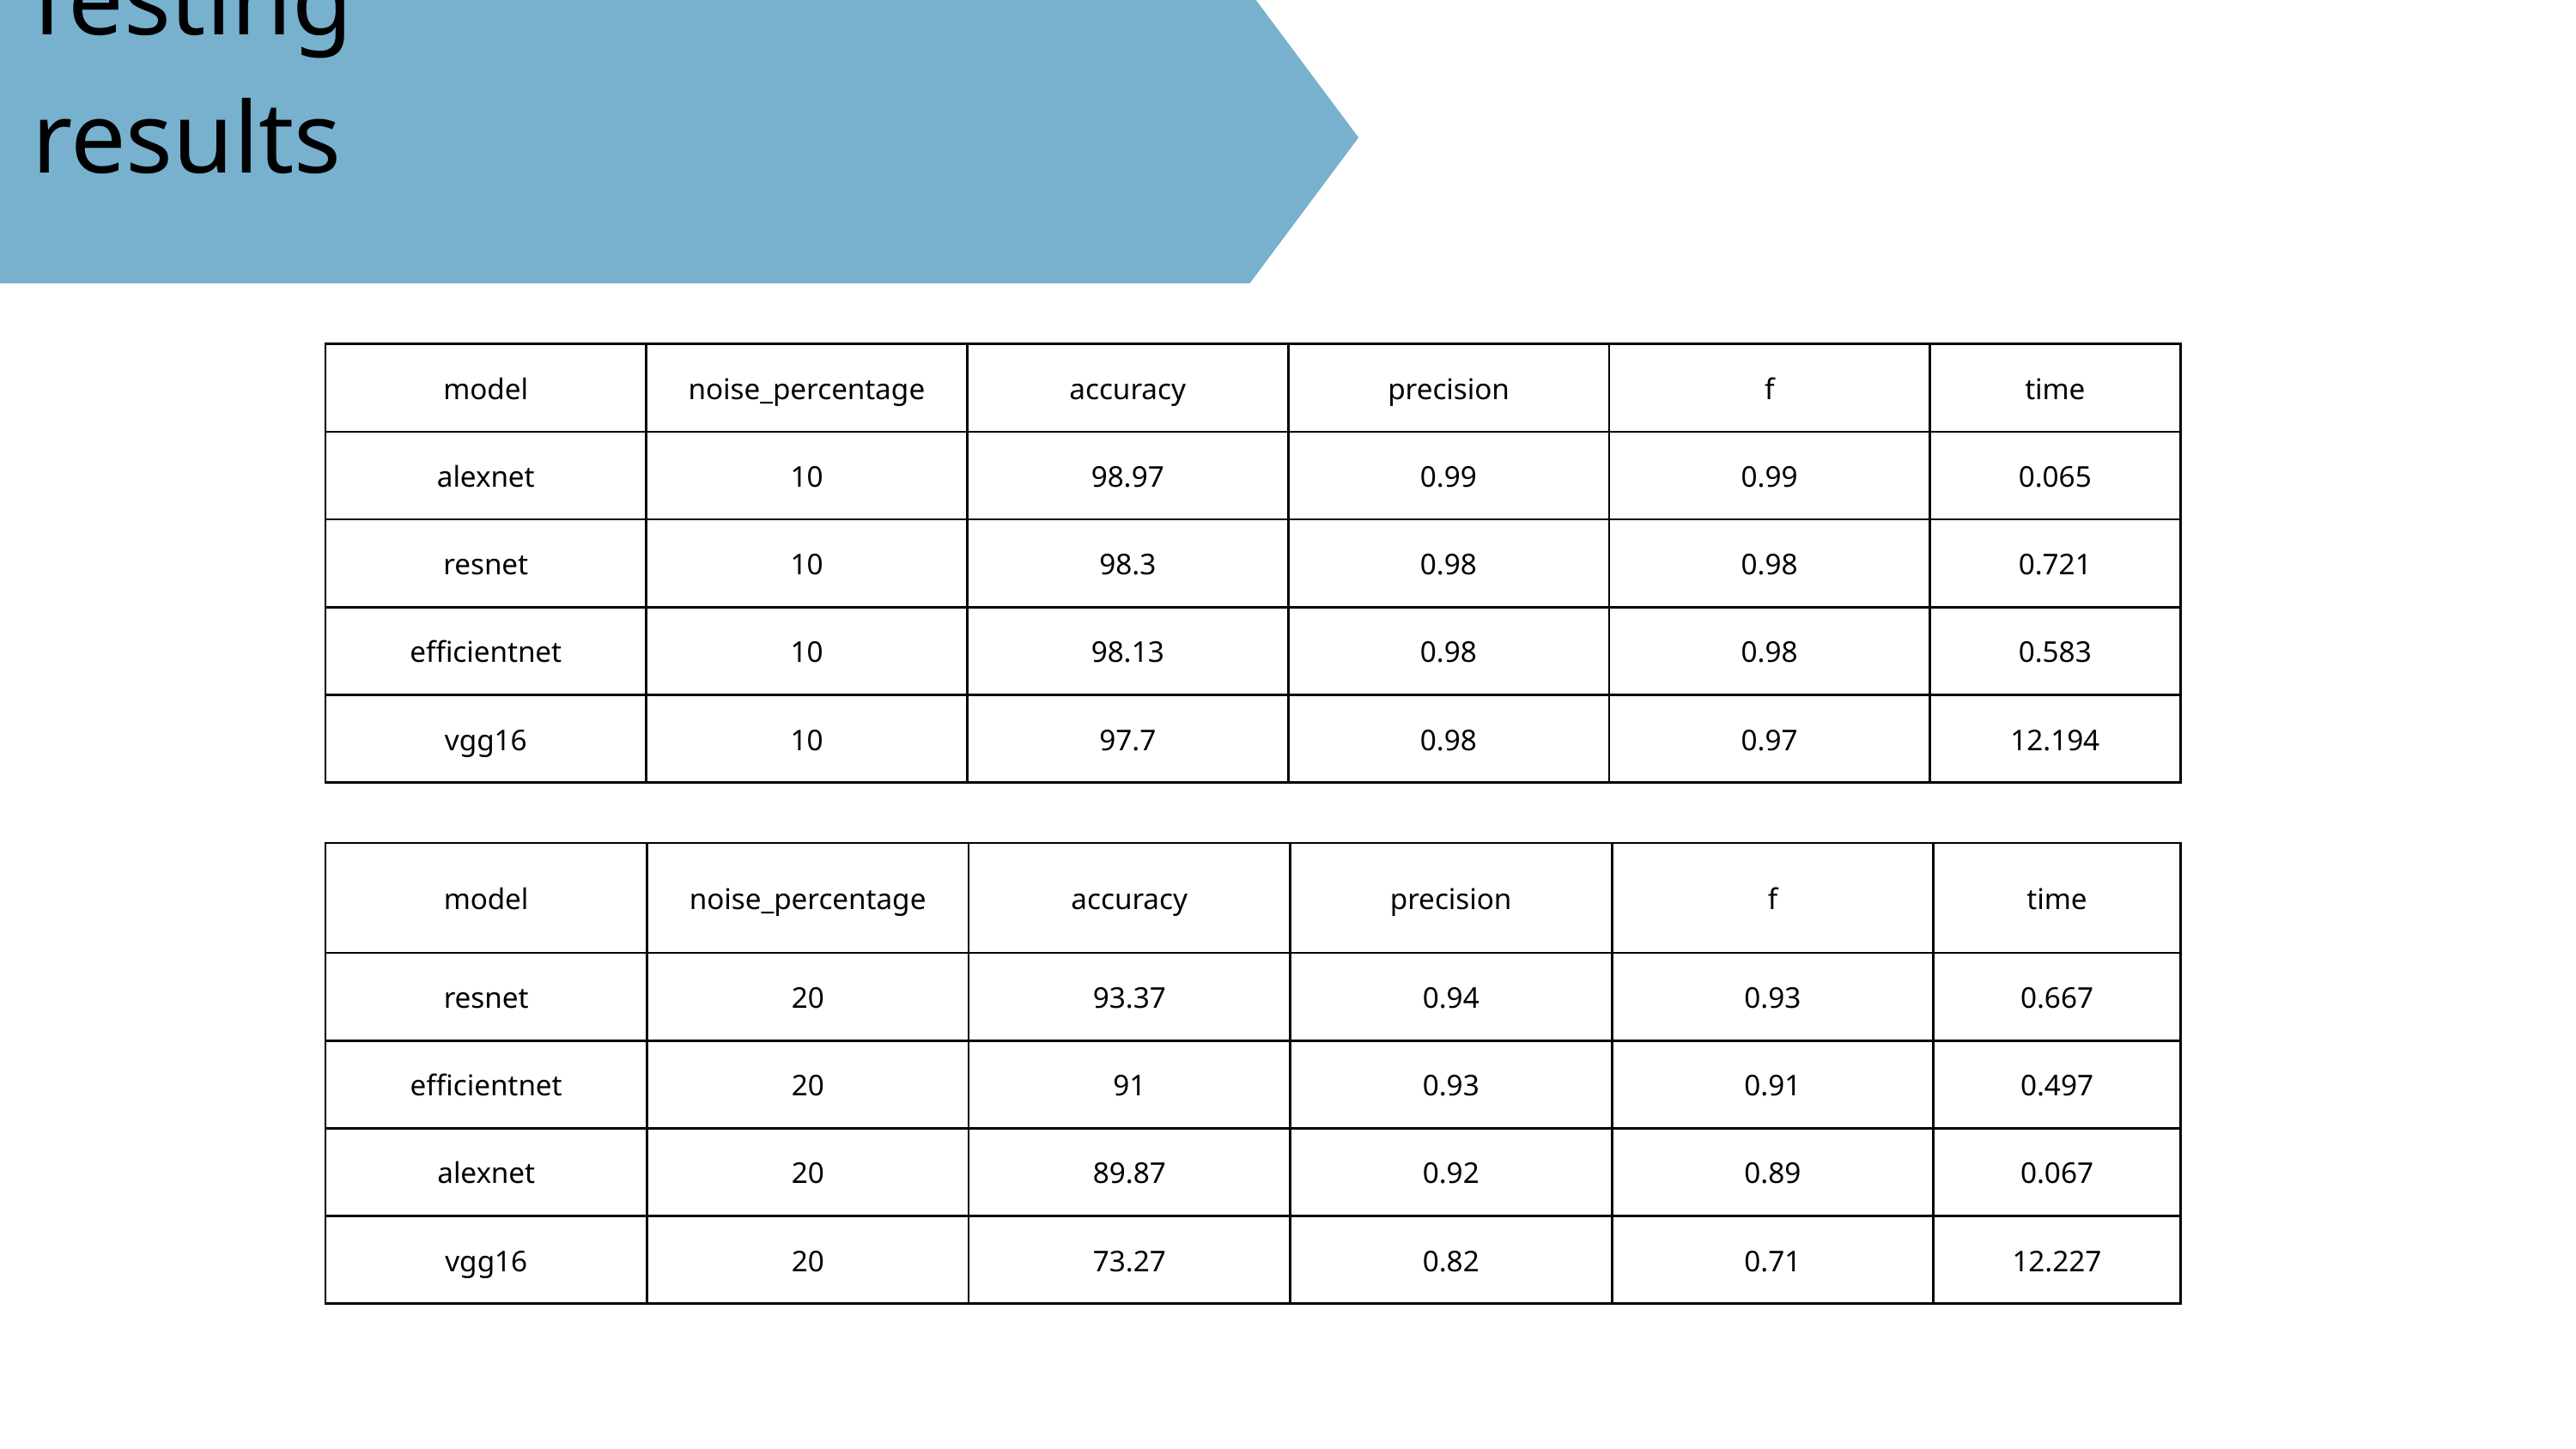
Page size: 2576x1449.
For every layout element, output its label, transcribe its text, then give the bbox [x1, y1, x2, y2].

table_cell 0.067 [1935, 1130, 2179, 1215]
table_cell 0.583 [1931, 609, 2179, 694]
table_cell 93.37 [969, 954, 1289, 1040]
table_cell 98.13 [969, 609, 1287, 694]
table_cell 73.27 [969, 1217, 1289, 1302]
table_header model [326, 345, 645, 431]
table_cell 0.91 [1613, 1042, 1932, 1127]
table_cell 0.721 [1931, 520, 2179, 606]
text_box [0, 0, 1359, 284]
table_header model [326, 844, 646, 952]
table_cell 0.667 [1935, 954, 2179, 1040]
table_cell 20 [648, 1217, 968, 1302]
table_cell 91 [969, 1042, 1289, 1127]
table_cell 12.194 [1931, 696, 2179, 781]
table_cell 0.98 [1290, 520, 1608, 606]
table_cell 0.99 [1610, 433, 1929, 518]
table_cell 0.93 [1613, 954, 1932, 1040]
table_cell 89.87 [969, 1130, 1289, 1215]
table_cell 0.82 [1291, 1217, 1611, 1302]
table_cell 0.97 [1610, 696, 1929, 781]
table_cell 10 [647, 520, 966, 606]
table_cell 0.71 [1613, 1217, 1932, 1302]
table_cell resnet [326, 520, 645, 606]
table_cell 0.94 [1291, 954, 1611, 1040]
table_cell 0.98 [1610, 520, 1929, 606]
table_cell alexnet [326, 433, 645, 518]
table_cell 0.98 [1290, 696, 1608, 781]
table_cell 98.97 [969, 433, 1287, 518]
table_cell 97.7 [969, 696, 1287, 781]
table_header time [1931, 345, 2179, 431]
table_cell 20 [648, 1130, 968, 1215]
table_cell alexnet [326, 1130, 646, 1215]
table_header accuracy [969, 345, 1287, 431]
table_cell efficientnet [326, 1042, 646, 1127]
table_cell 0.497 [1935, 1042, 2179, 1127]
table_cell 10 [647, 609, 966, 694]
table_header noise_percentage [647, 345, 966, 431]
table_cell 0.98 [1290, 609, 1608, 694]
table_cell 0.98 [1610, 609, 1929, 694]
table_cell vgg16 [326, 1217, 646, 1302]
table_cell 0.92 [1291, 1130, 1611, 1215]
table_header noise_percentage [648, 844, 968, 952]
table_cell 10 [647, 433, 966, 518]
table_cell efficientnet [326, 609, 645, 694]
table_header precision [1290, 345, 1608, 431]
table_header f [1613, 844, 1932, 952]
table_cell 0.065 [1931, 433, 2179, 518]
table_header precision [1291, 844, 1611, 952]
table_cell vgg16 [326, 696, 645, 781]
table_header f [1610, 345, 1929, 431]
table_header time [1935, 844, 2179, 952]
table_cell 0.99 [1290, 433, 1608, 518]
table_cell resnet [326, 954, 646, 1040]
table_cell 98.3 [969, 520, 1287, 606]
table_cell 0.89 [1613, 1130, 1932, 1215]
table_header accuracy [969, 844, 1289, 952]
table_cell 20 [648, 954, 968, 1040]
table_cell 12.227 [1935, 1217, 2179, 1302]
table_cell 0.93 [1291, 1042, 1611, 1127]
table_cell 20 [648, 1042, 968, 1127]
table_cell 10 [647, 696, 966, 781]
